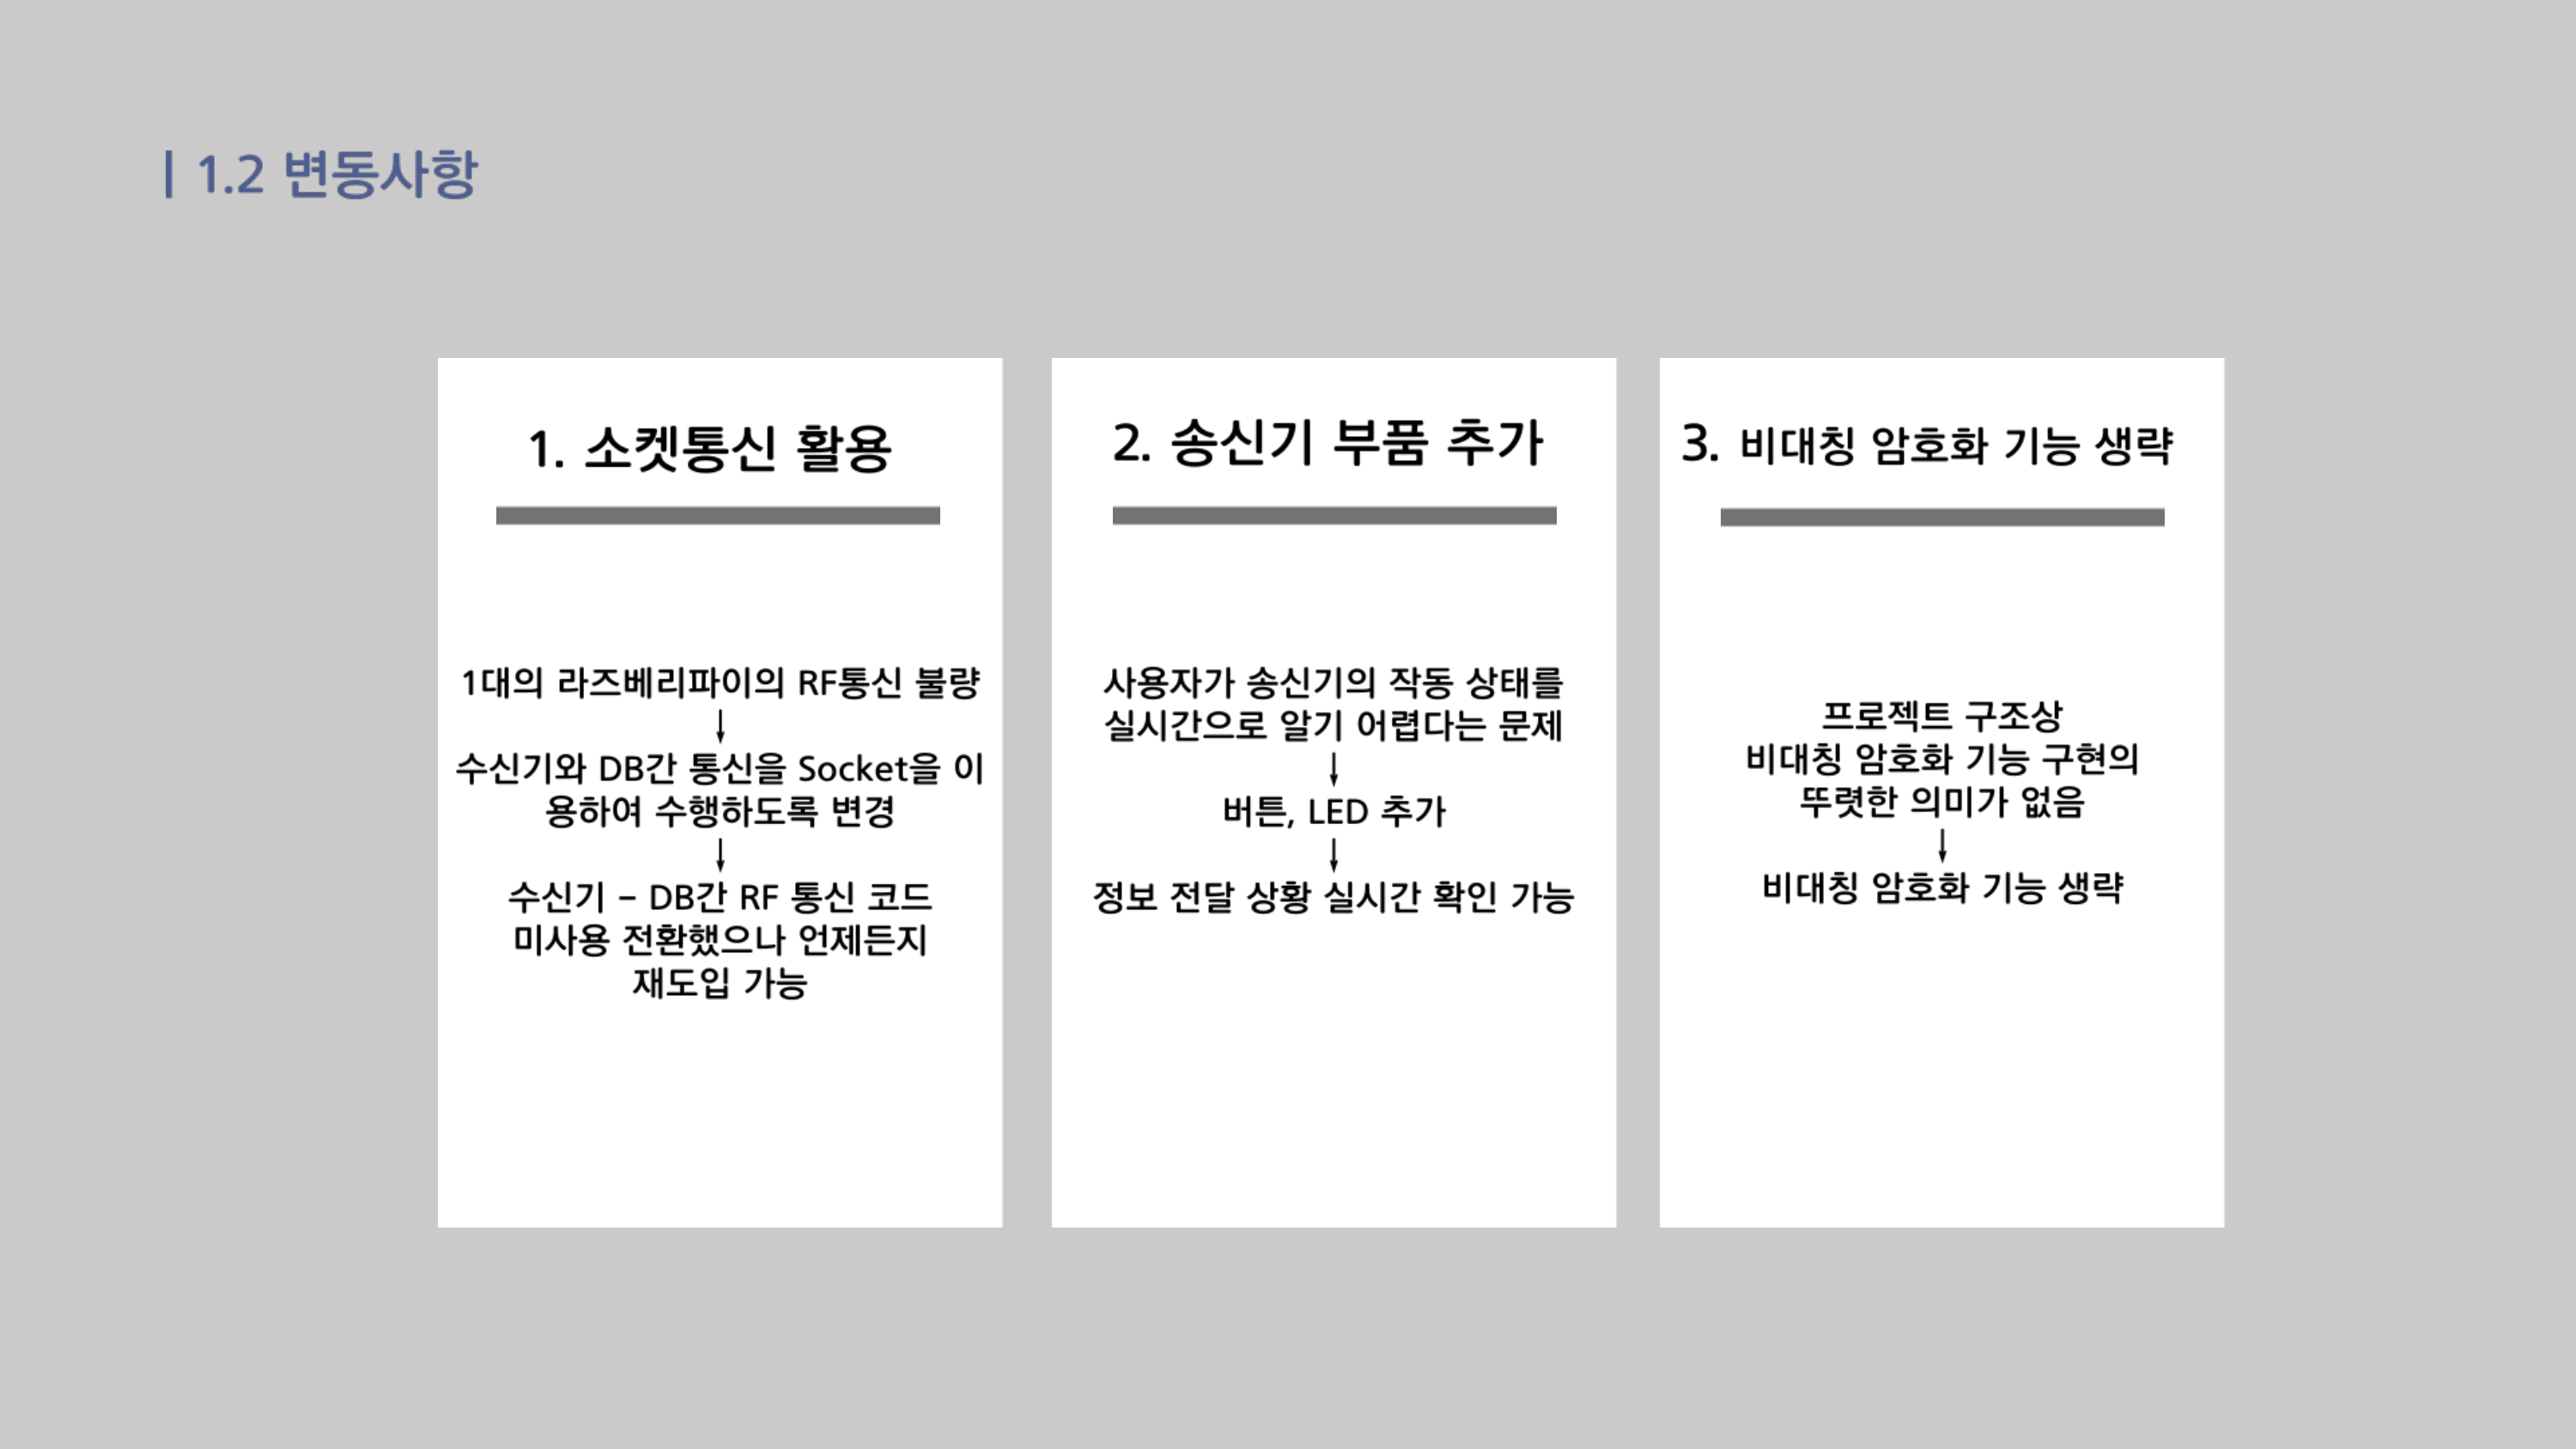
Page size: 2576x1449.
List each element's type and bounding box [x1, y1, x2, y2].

picture [133, 130, 505, 225]
text_box [1052, 358, 1618, 1228]
text_box [438, 358, 1005, 1228]
text_box [1660, 358, 2226, 1228]
